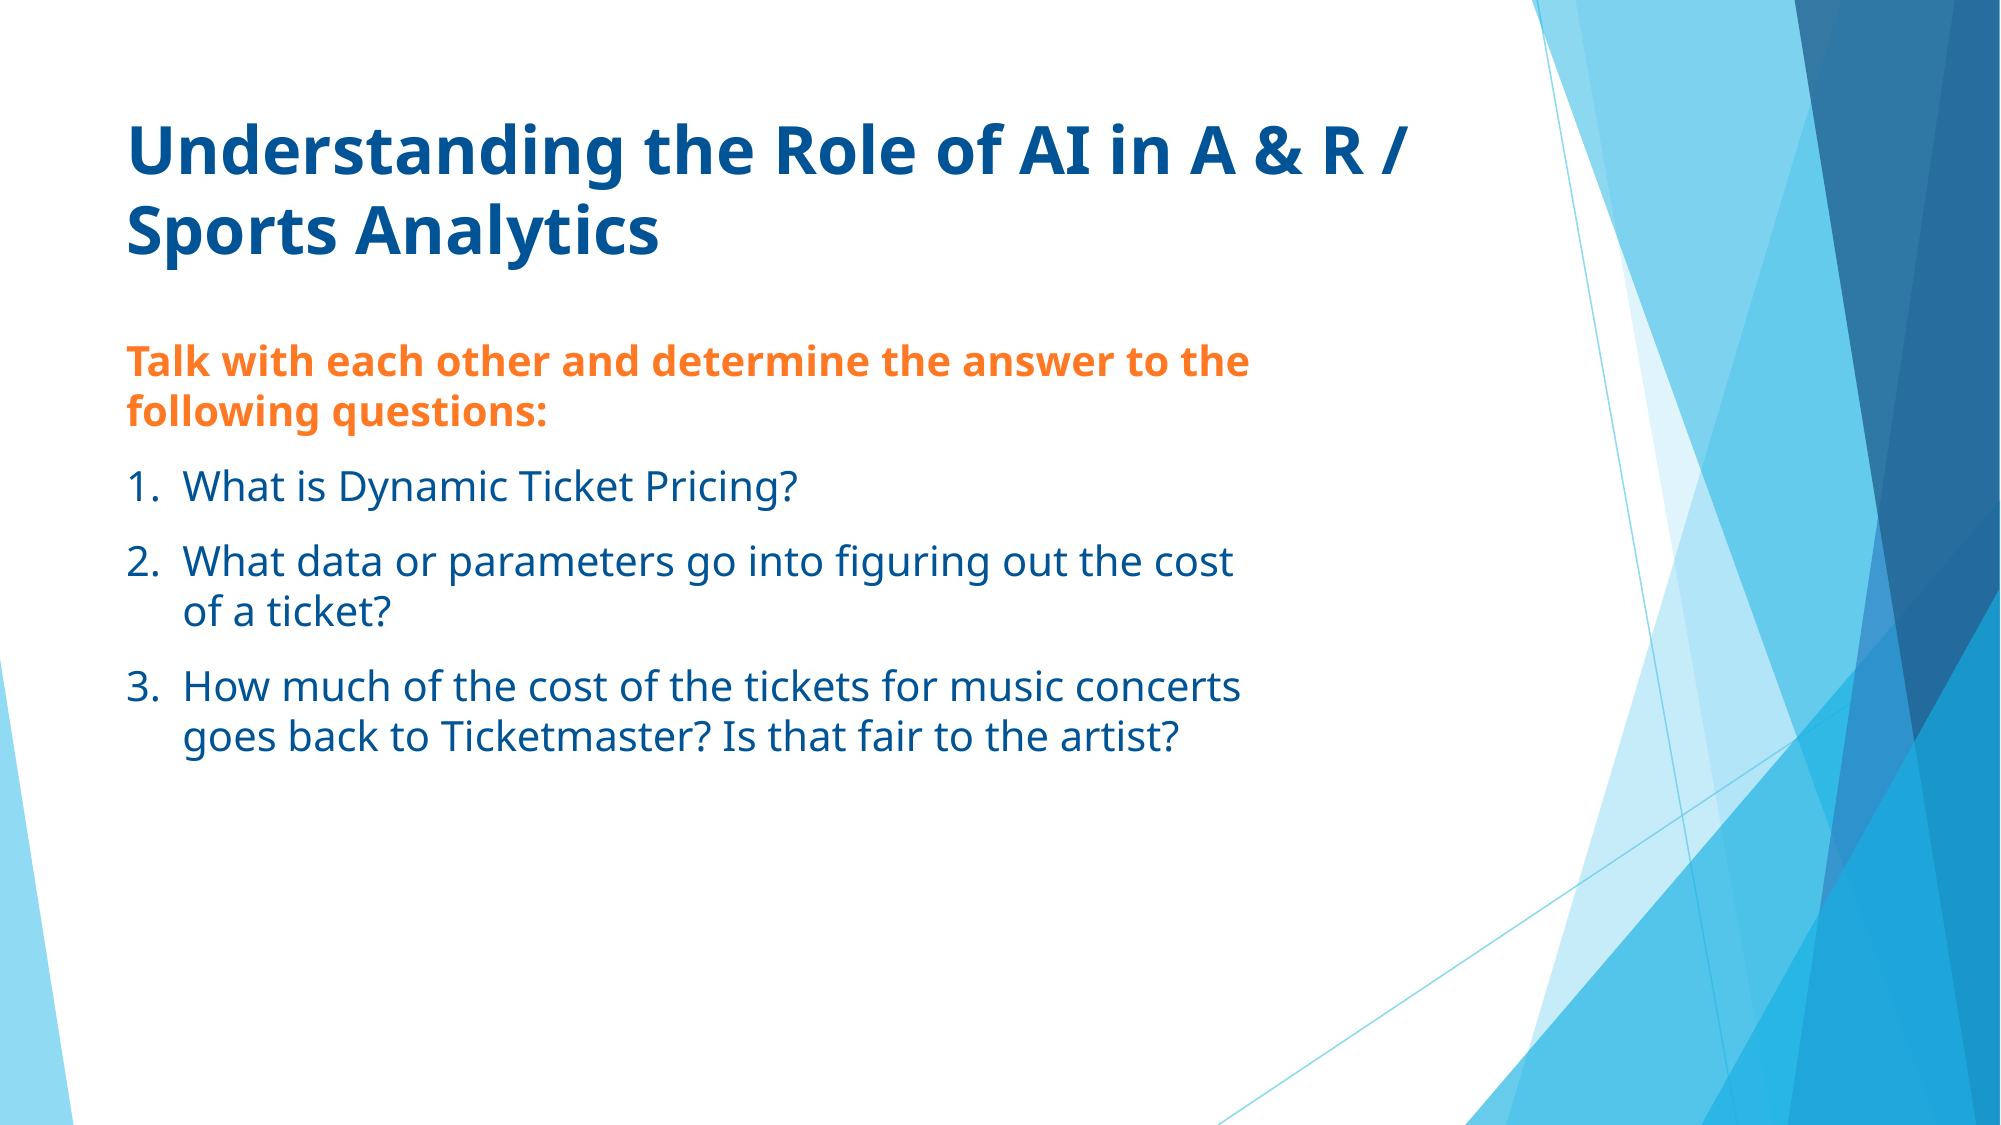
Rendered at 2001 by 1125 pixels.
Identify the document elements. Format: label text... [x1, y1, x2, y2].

title Understanding the Role of AI in A & R / Sports Analytics [111, 99, 1522, 317]
text_box Talk with each other and determine the answer to the following questions: What is Dynamic Ticket Pricing? What data or parameters go into figuring out the cost of a ticket? How much of the cost of the tickets for music concerts goes back to Ticketmaster? Is that fair to the artist? [111, 327, 1271, 768]
